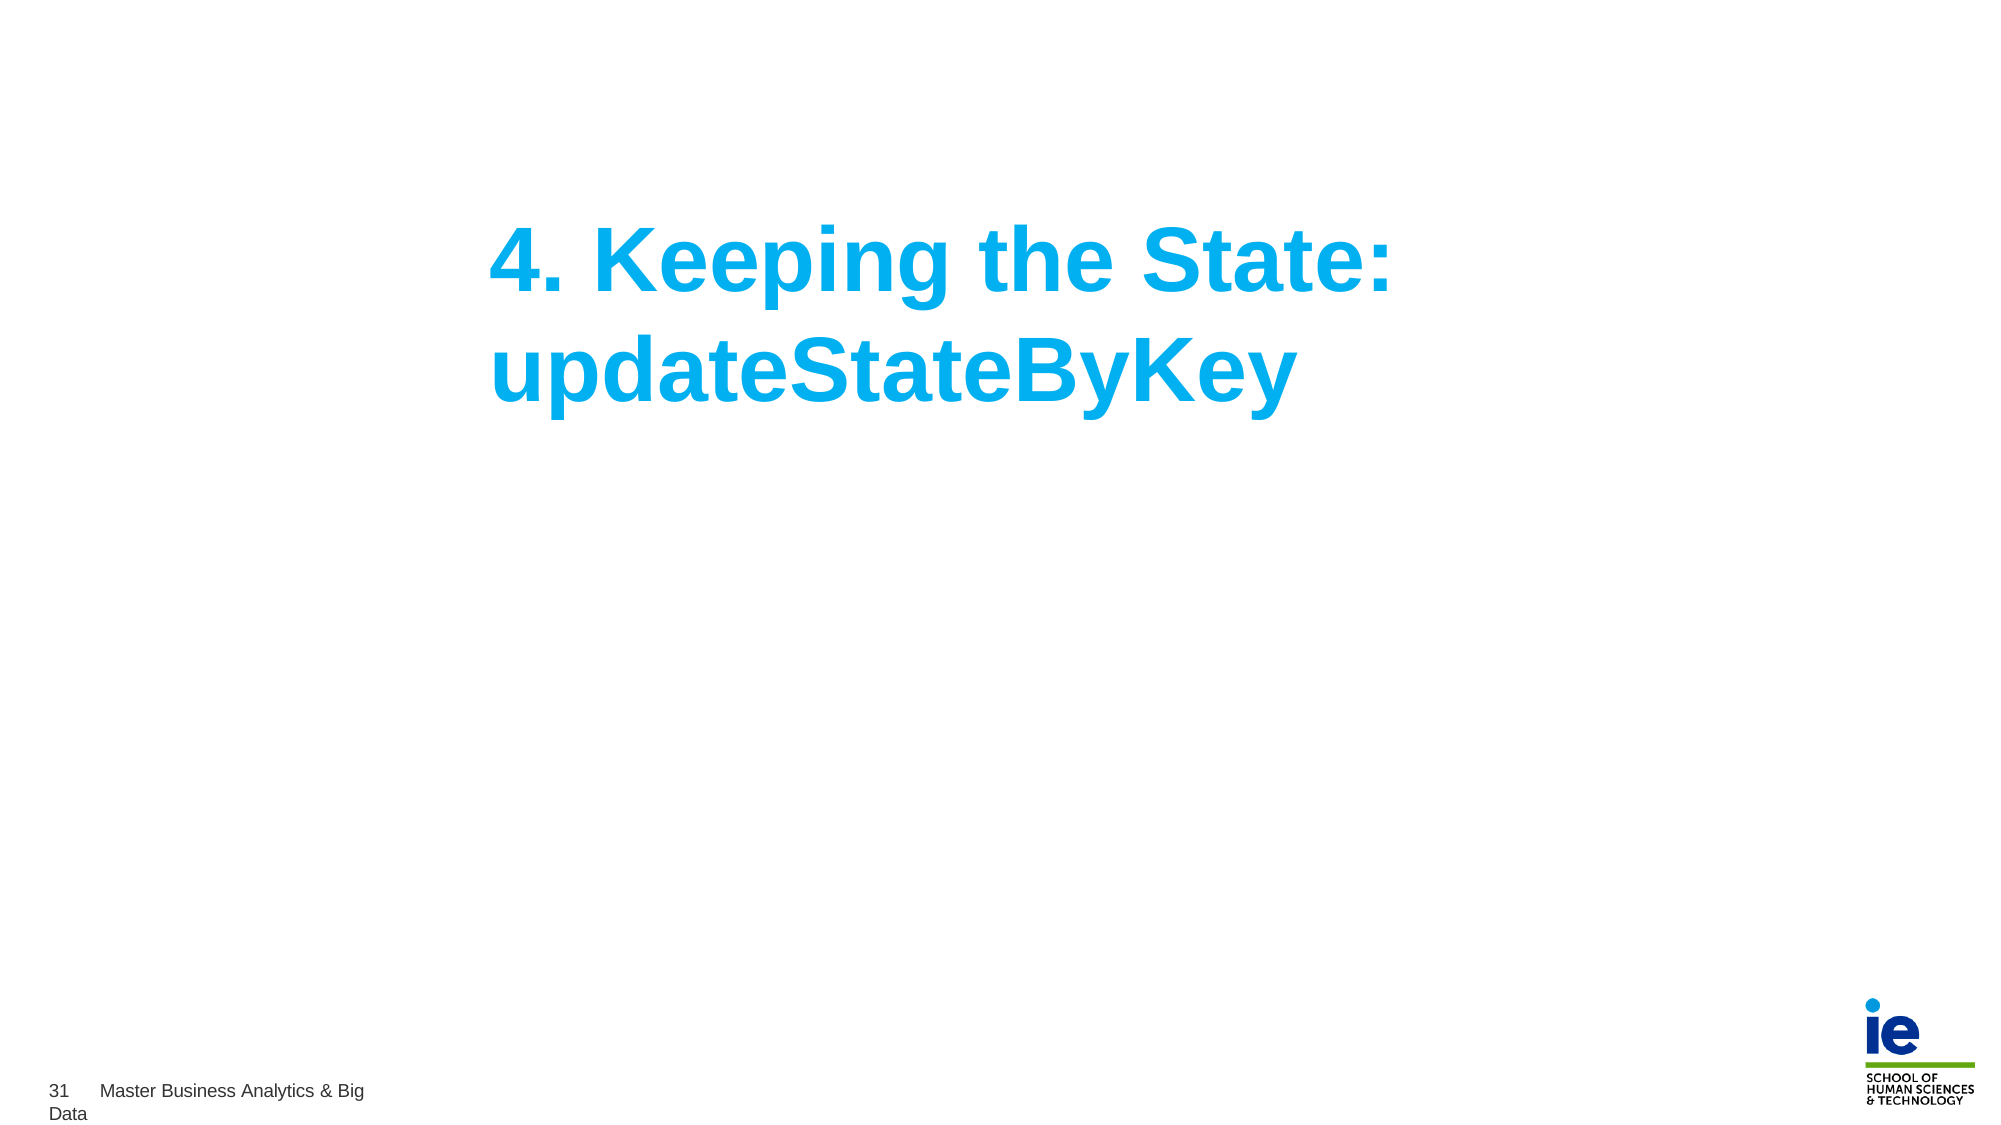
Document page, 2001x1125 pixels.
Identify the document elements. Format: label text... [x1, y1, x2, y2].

title 4. Keeping the State: updateStateByKey [394, 198, 1606, 420]
slide_number 31 Master Business Analytics & Big Data [42, 1078, 406, 1125]
picture [1865, 998, 1975, 1105]
